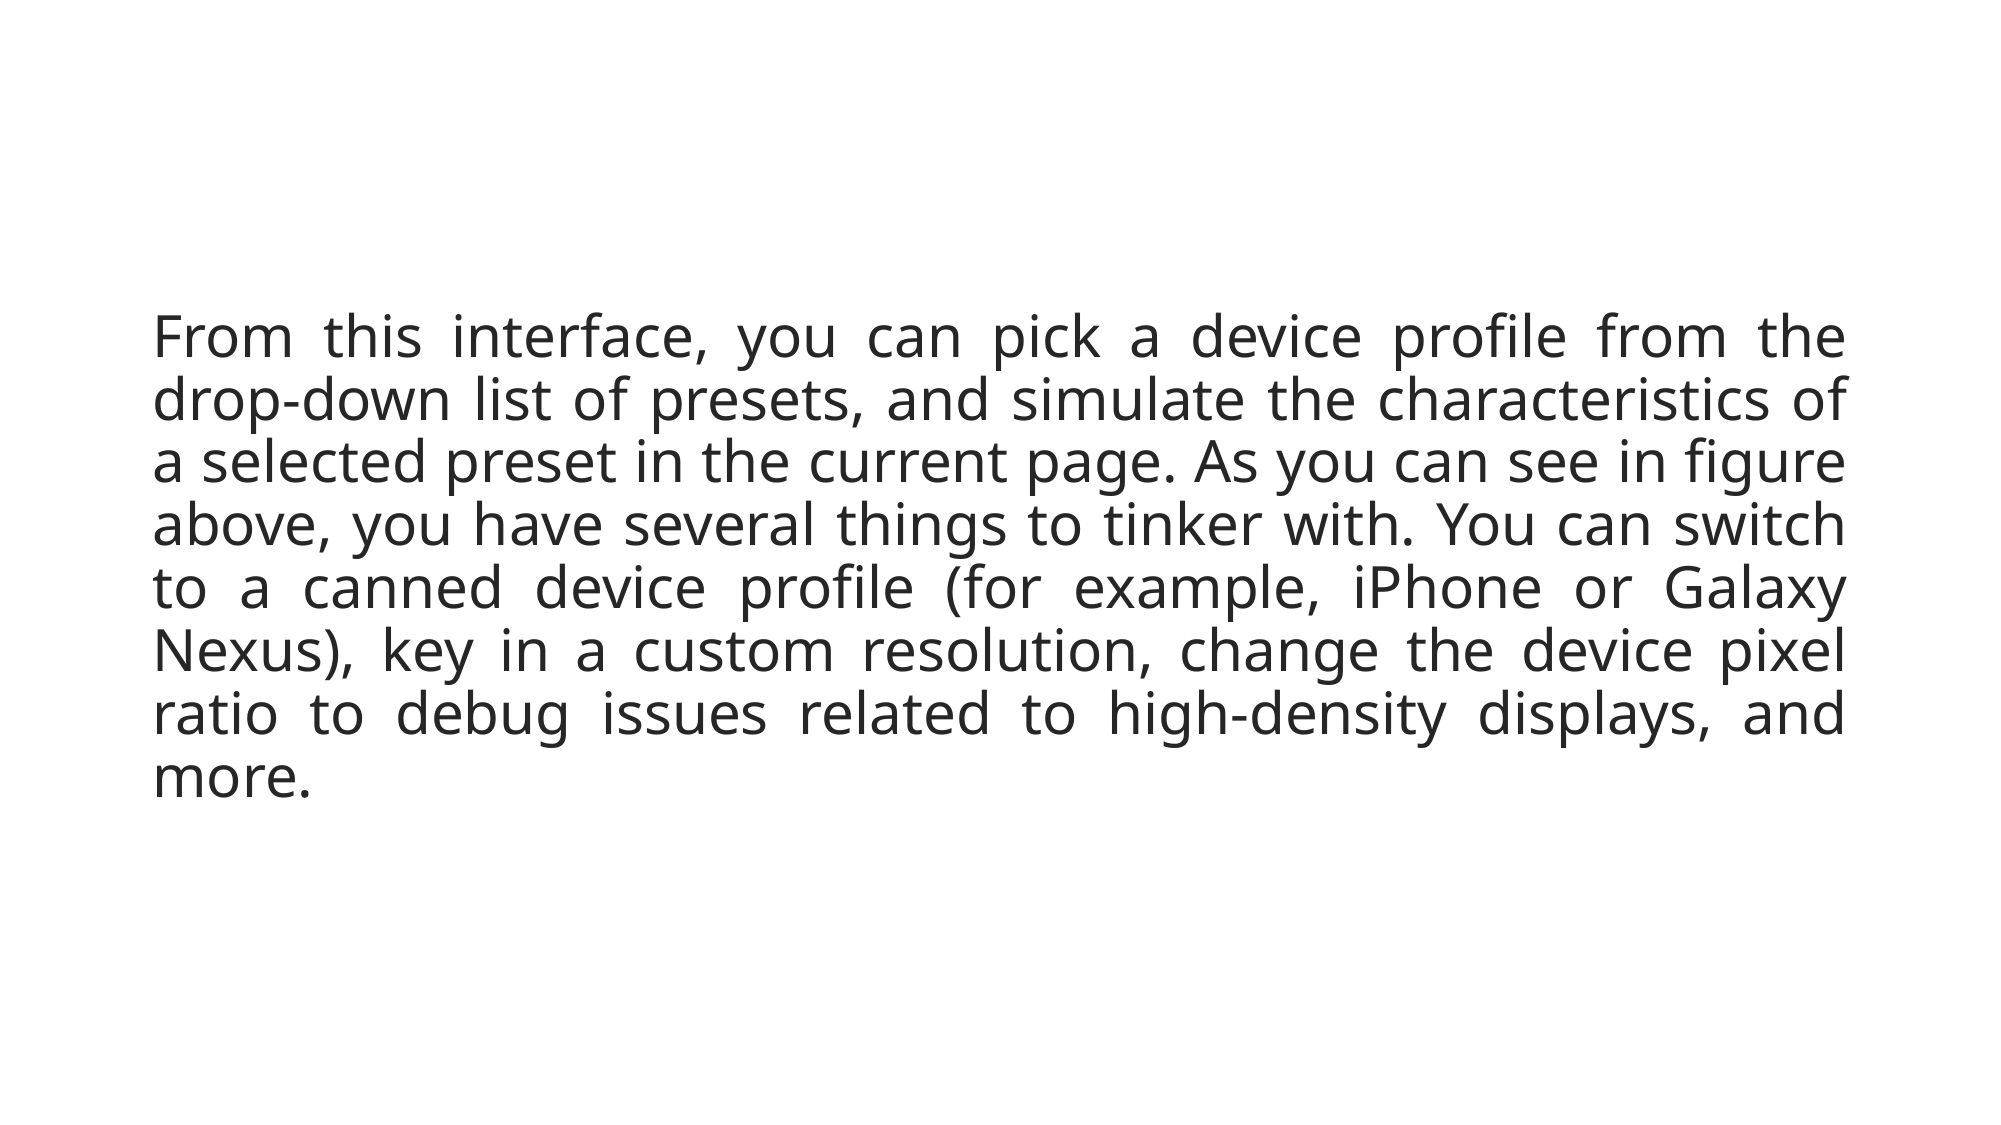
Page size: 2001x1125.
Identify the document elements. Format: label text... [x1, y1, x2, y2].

list From this interface, you can pick a device profile from the drop-down list of presets, and simulate the characteristics of a selected preset in the current page. As you can see in figure above, you have several things to tinker with. You can switch to a canned device profile (for example, iPhone or Galaxy Nexus), key in a custom resolution, change the device pixel ratio to debug issues related to high-density displays, and more. [137, 299, 1863, 1014]
